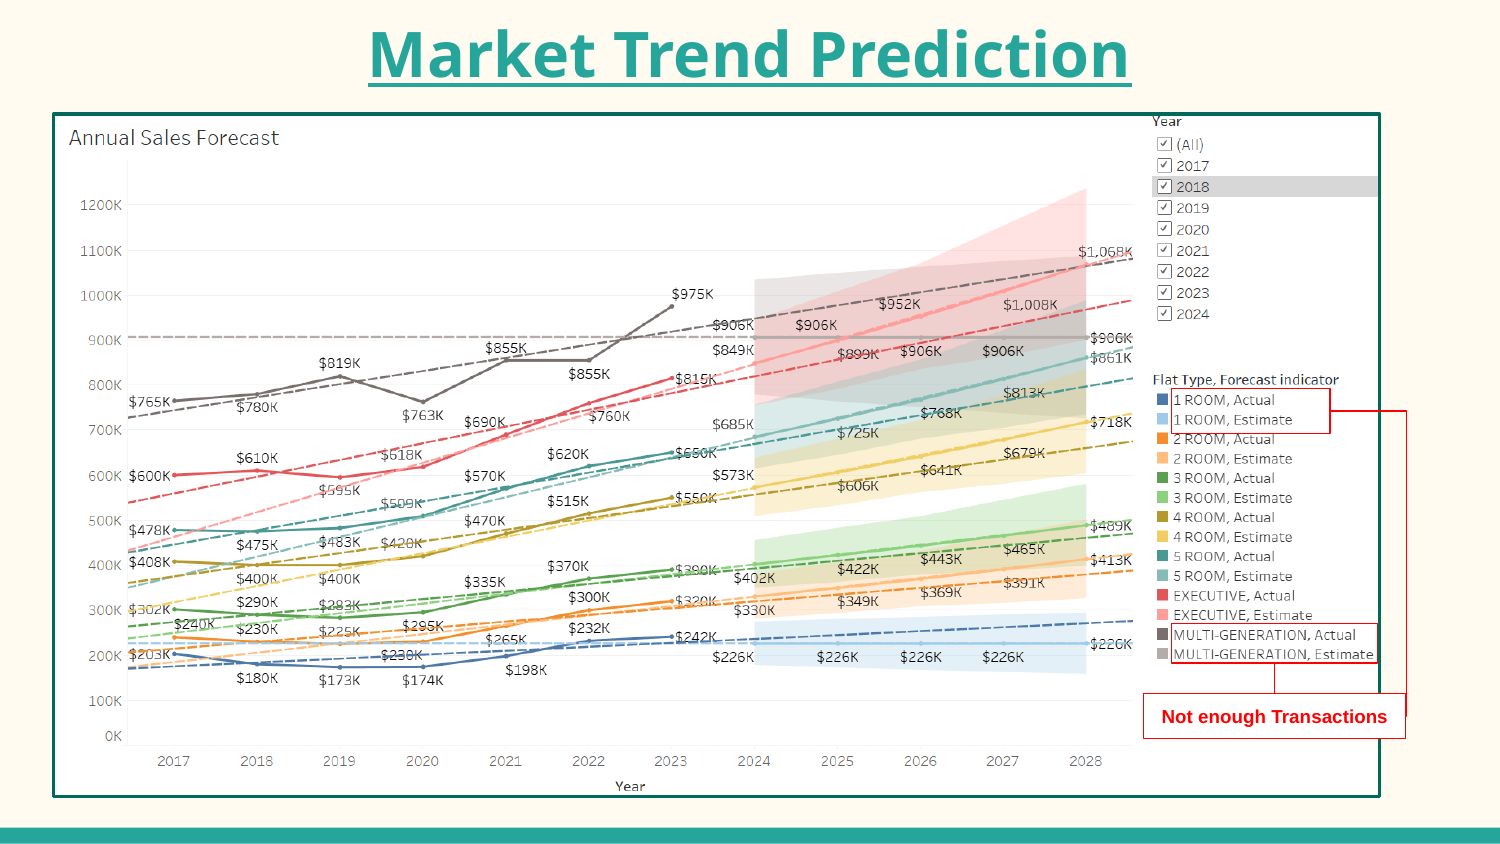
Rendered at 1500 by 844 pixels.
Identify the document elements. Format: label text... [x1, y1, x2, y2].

title Market Trend Prediction [0, 0, 1500, 142]
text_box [55, 115, 1406, 796]
